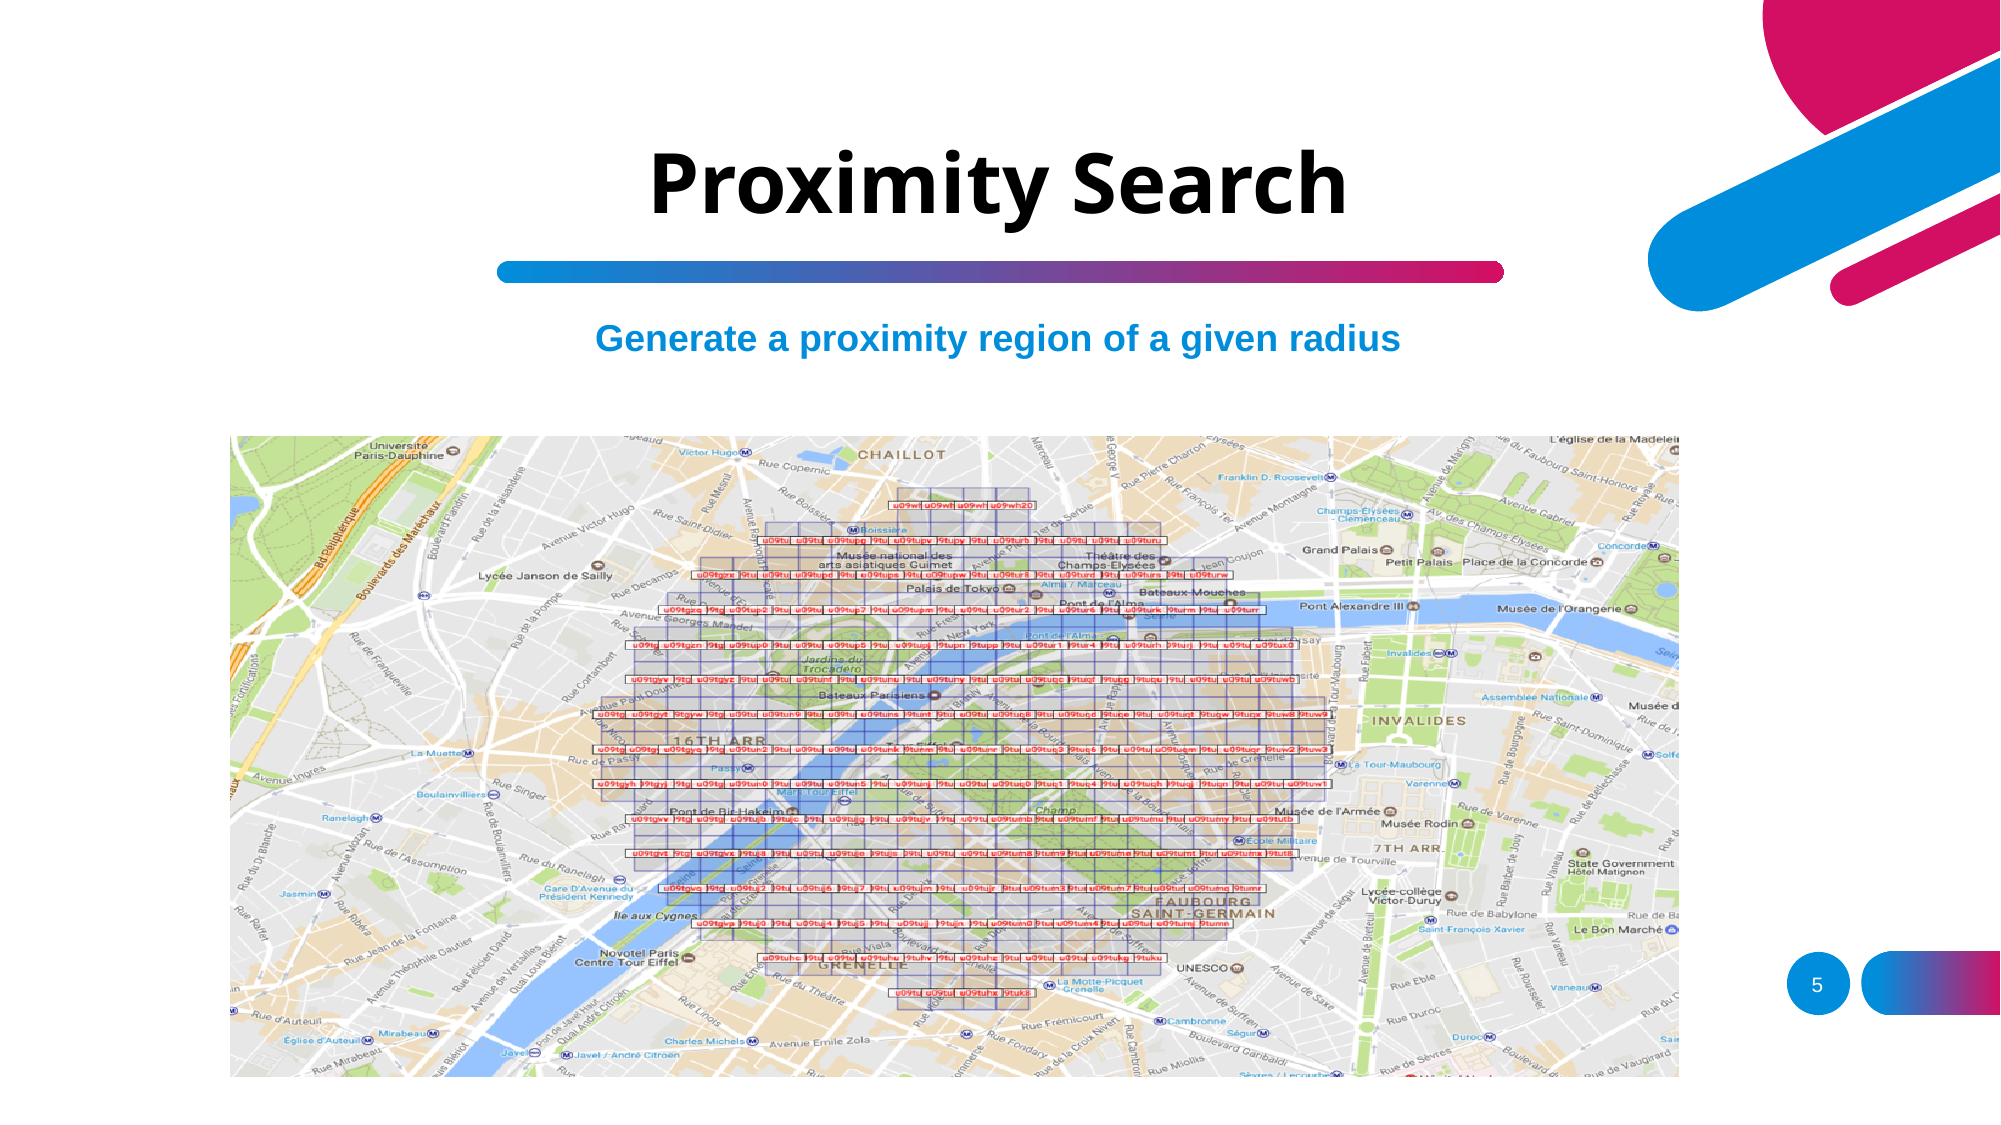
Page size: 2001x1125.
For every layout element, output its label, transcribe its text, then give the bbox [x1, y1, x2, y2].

list Generate a proximity region of a given radius [136, 311, 1862, 427]
slide_number 5 [1772, 954, 1863, 1015]
picture [230, 387, 1679, 1125]
title Proximity Search [136, 128, 1862, 240]
